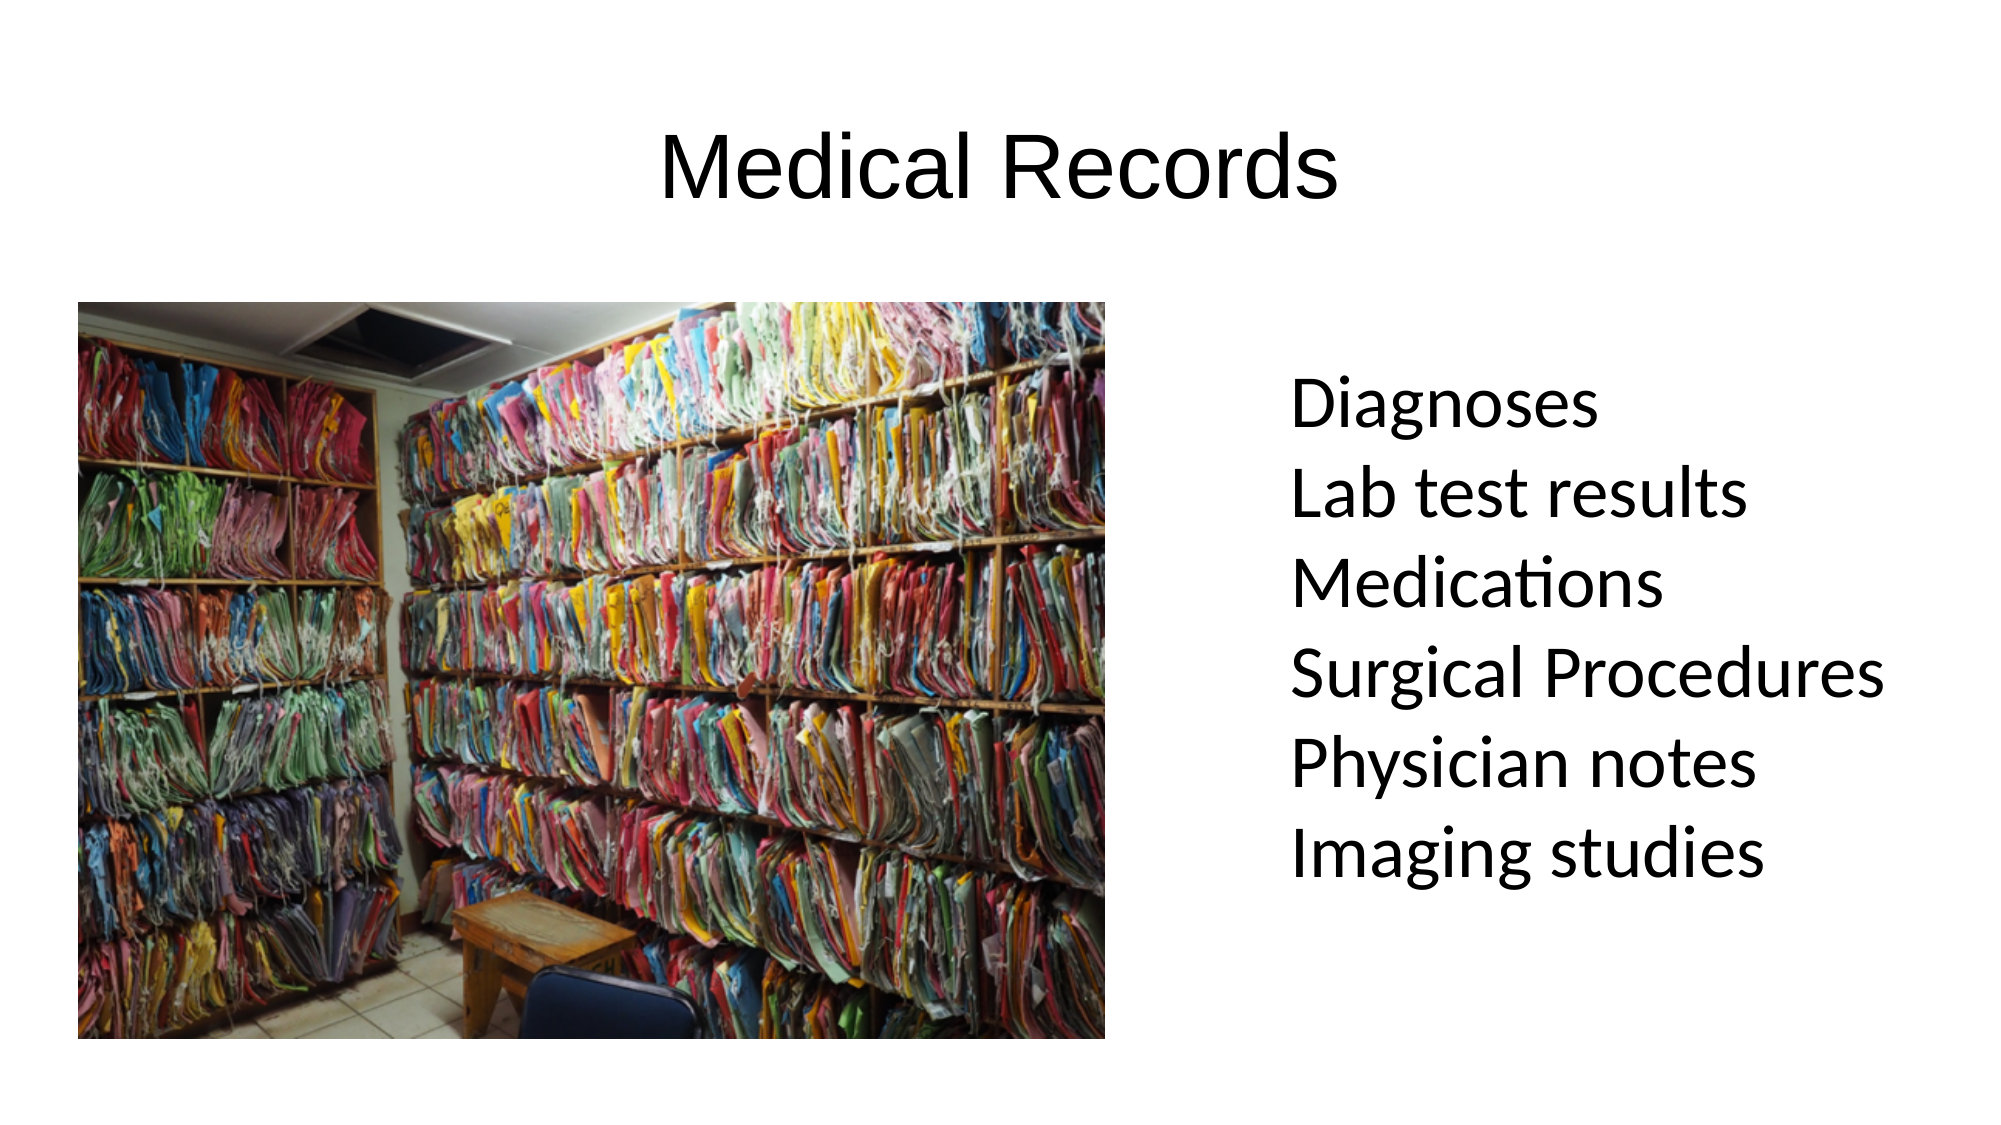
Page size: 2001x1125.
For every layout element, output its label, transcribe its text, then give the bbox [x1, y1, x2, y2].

text_box Diagnoses Lab test results Medications Surgical Procedures Physician notes Imaging studies [1275, 344, 1902, 990]
title Medical Records [137, 59, 1863, 278]
picture [78, 302, 1105, 1039]
